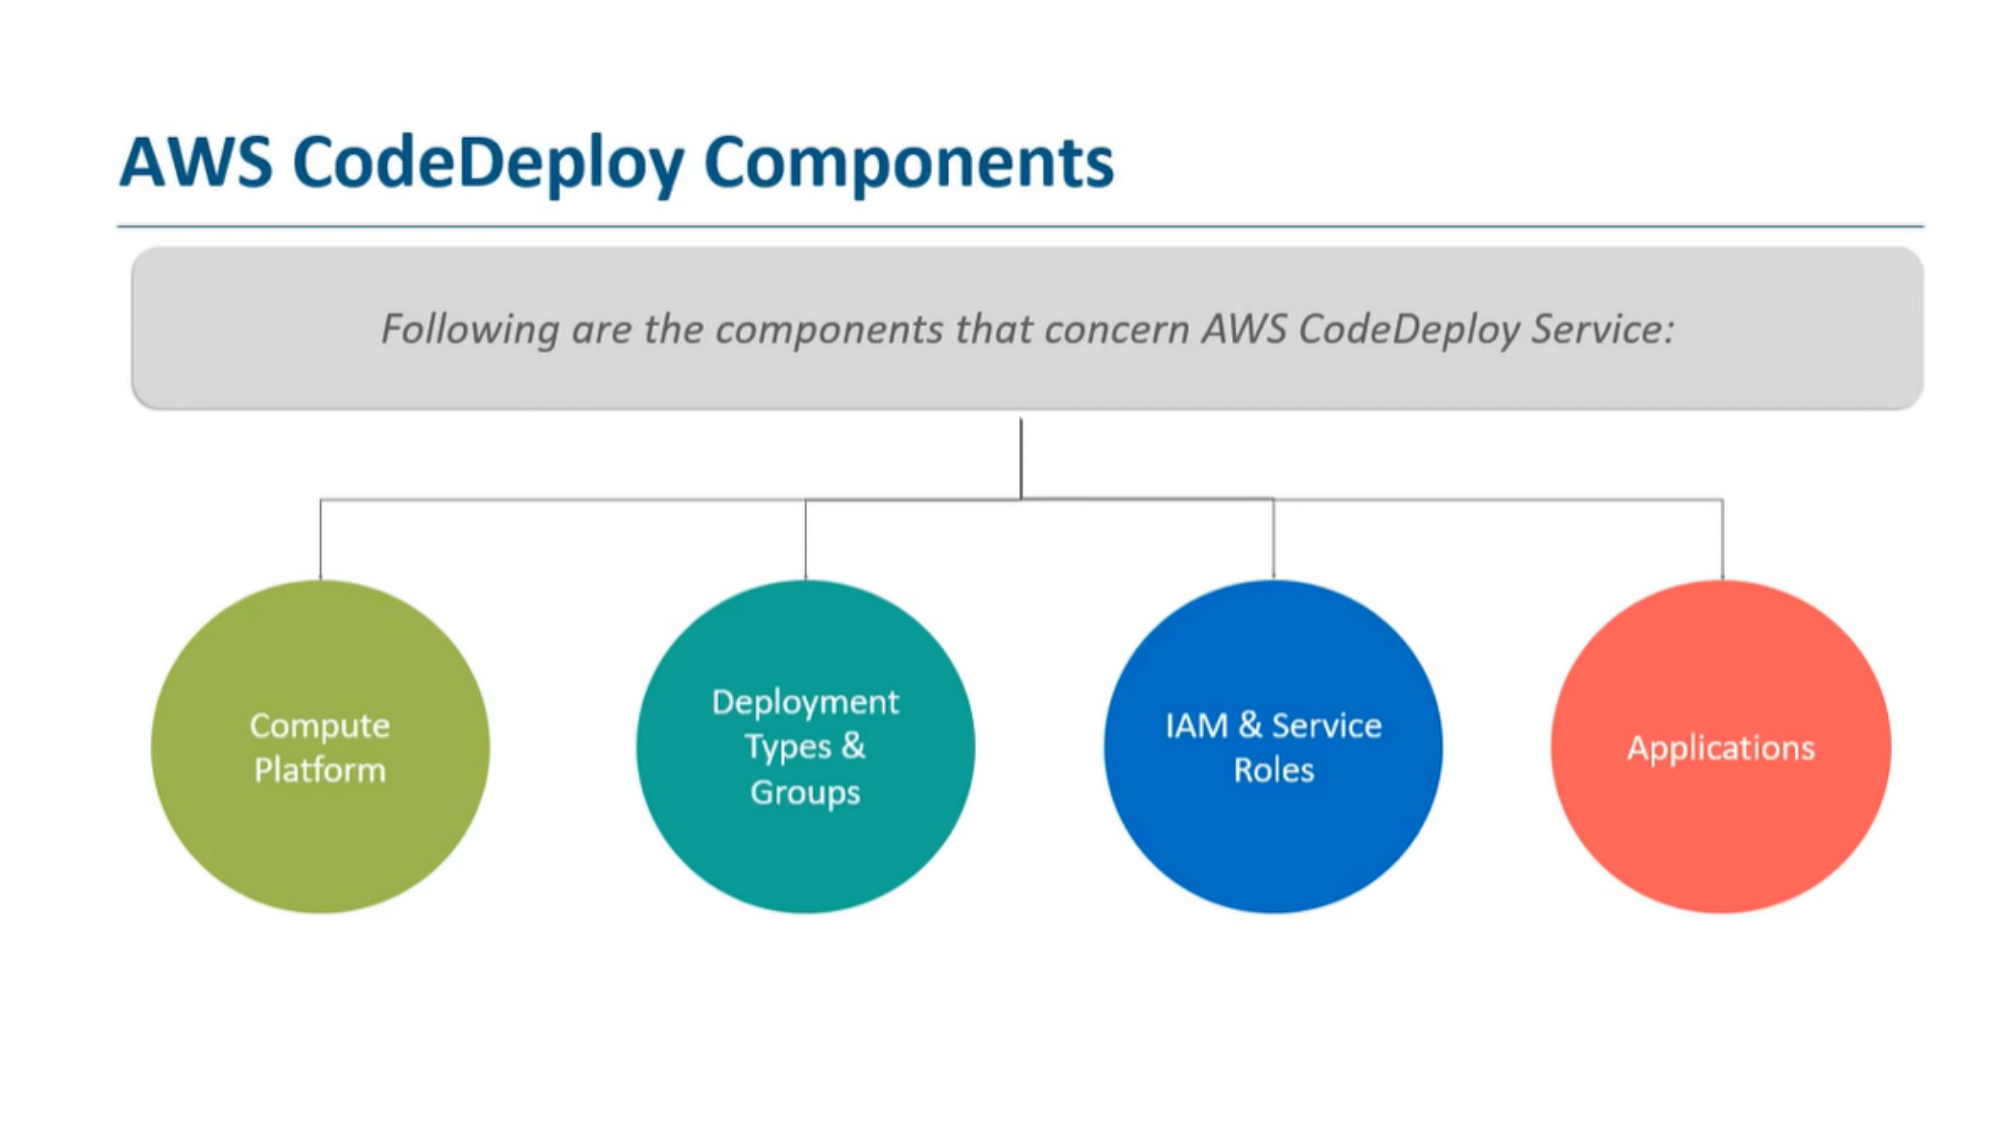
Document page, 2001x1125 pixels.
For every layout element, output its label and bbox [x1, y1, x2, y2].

picture [97, 99, 1958, 1026]
